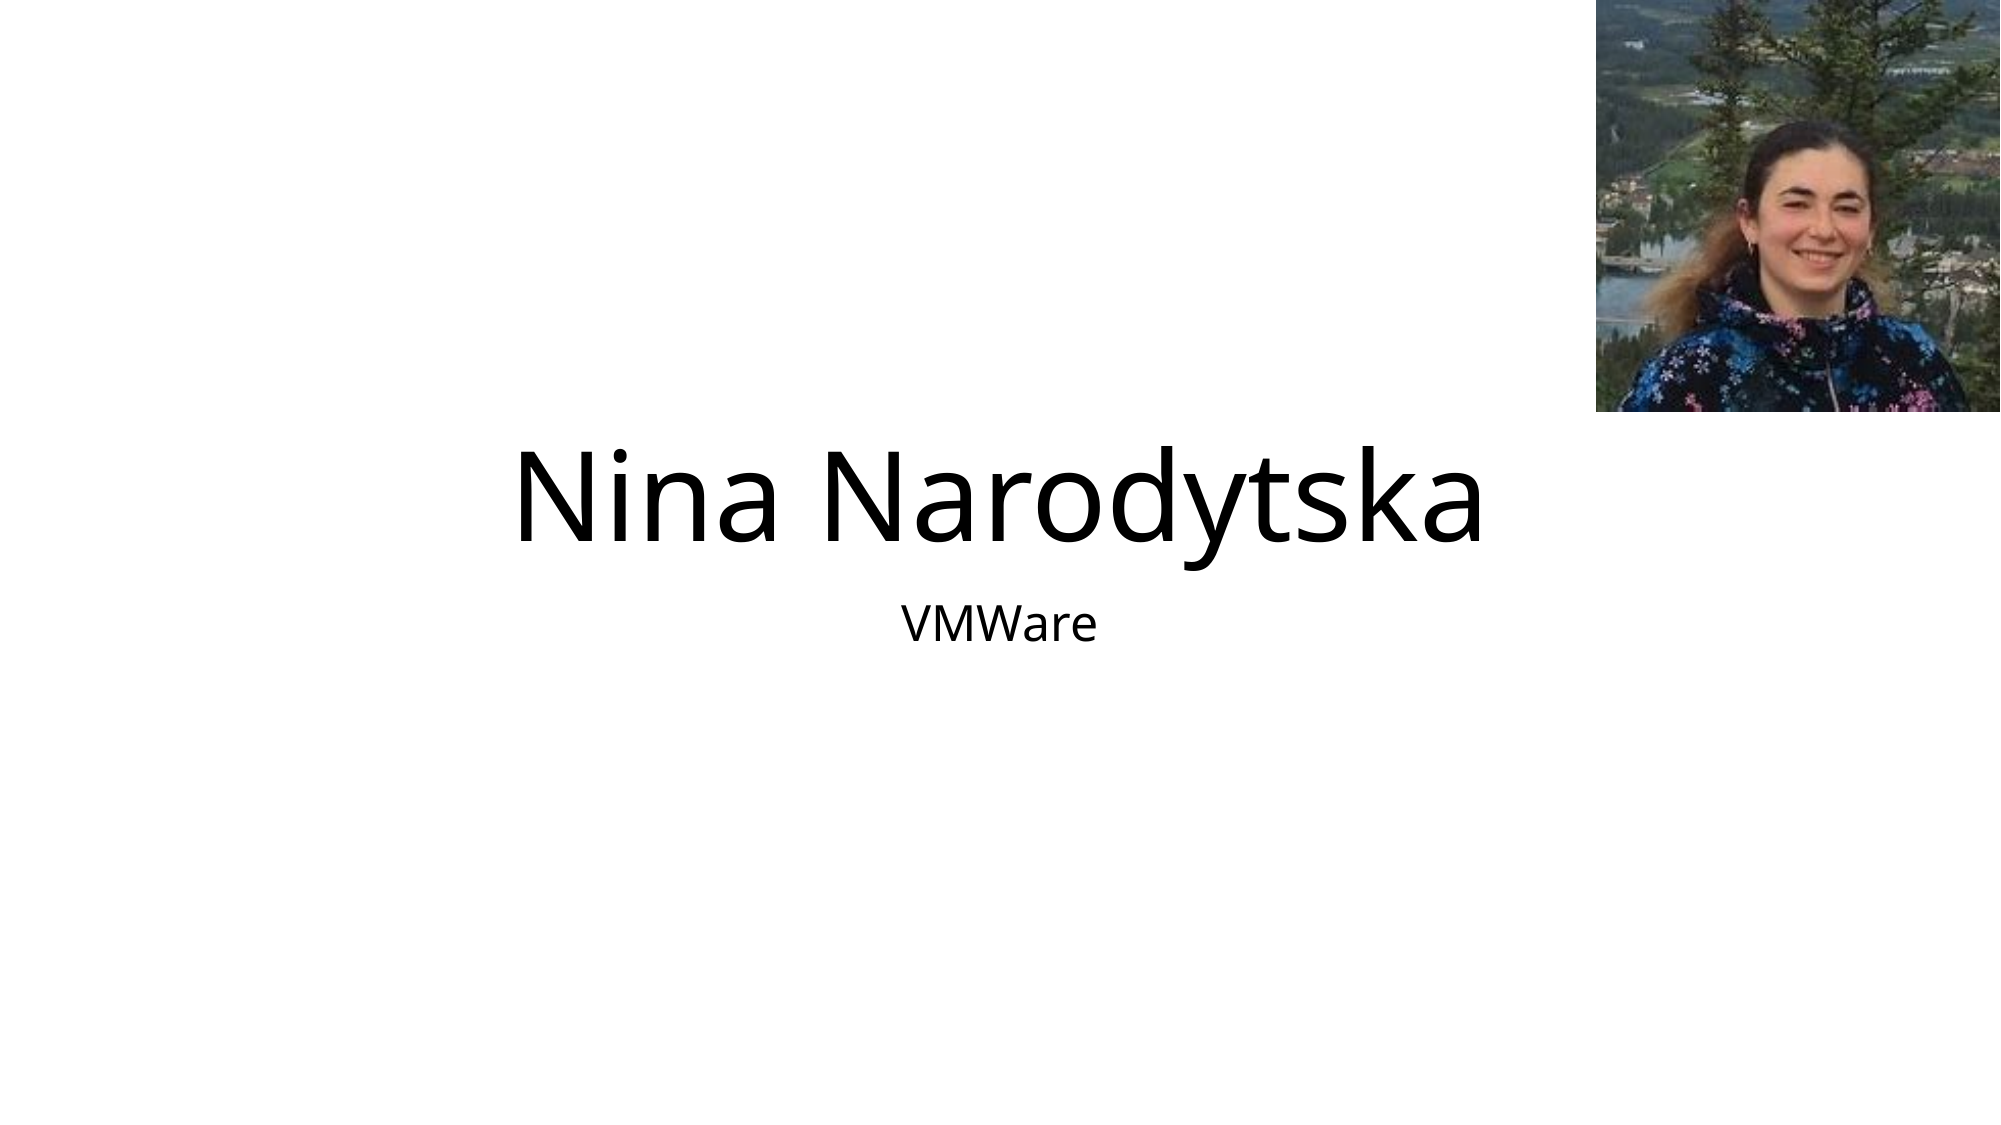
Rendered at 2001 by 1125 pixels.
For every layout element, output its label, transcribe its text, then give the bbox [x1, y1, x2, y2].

title Nina Narodytska [249, 184, 1750, 576]
picture [1595, 0, 2000, 413]
subtitle VMWare [249, 590, 1750, 863]
